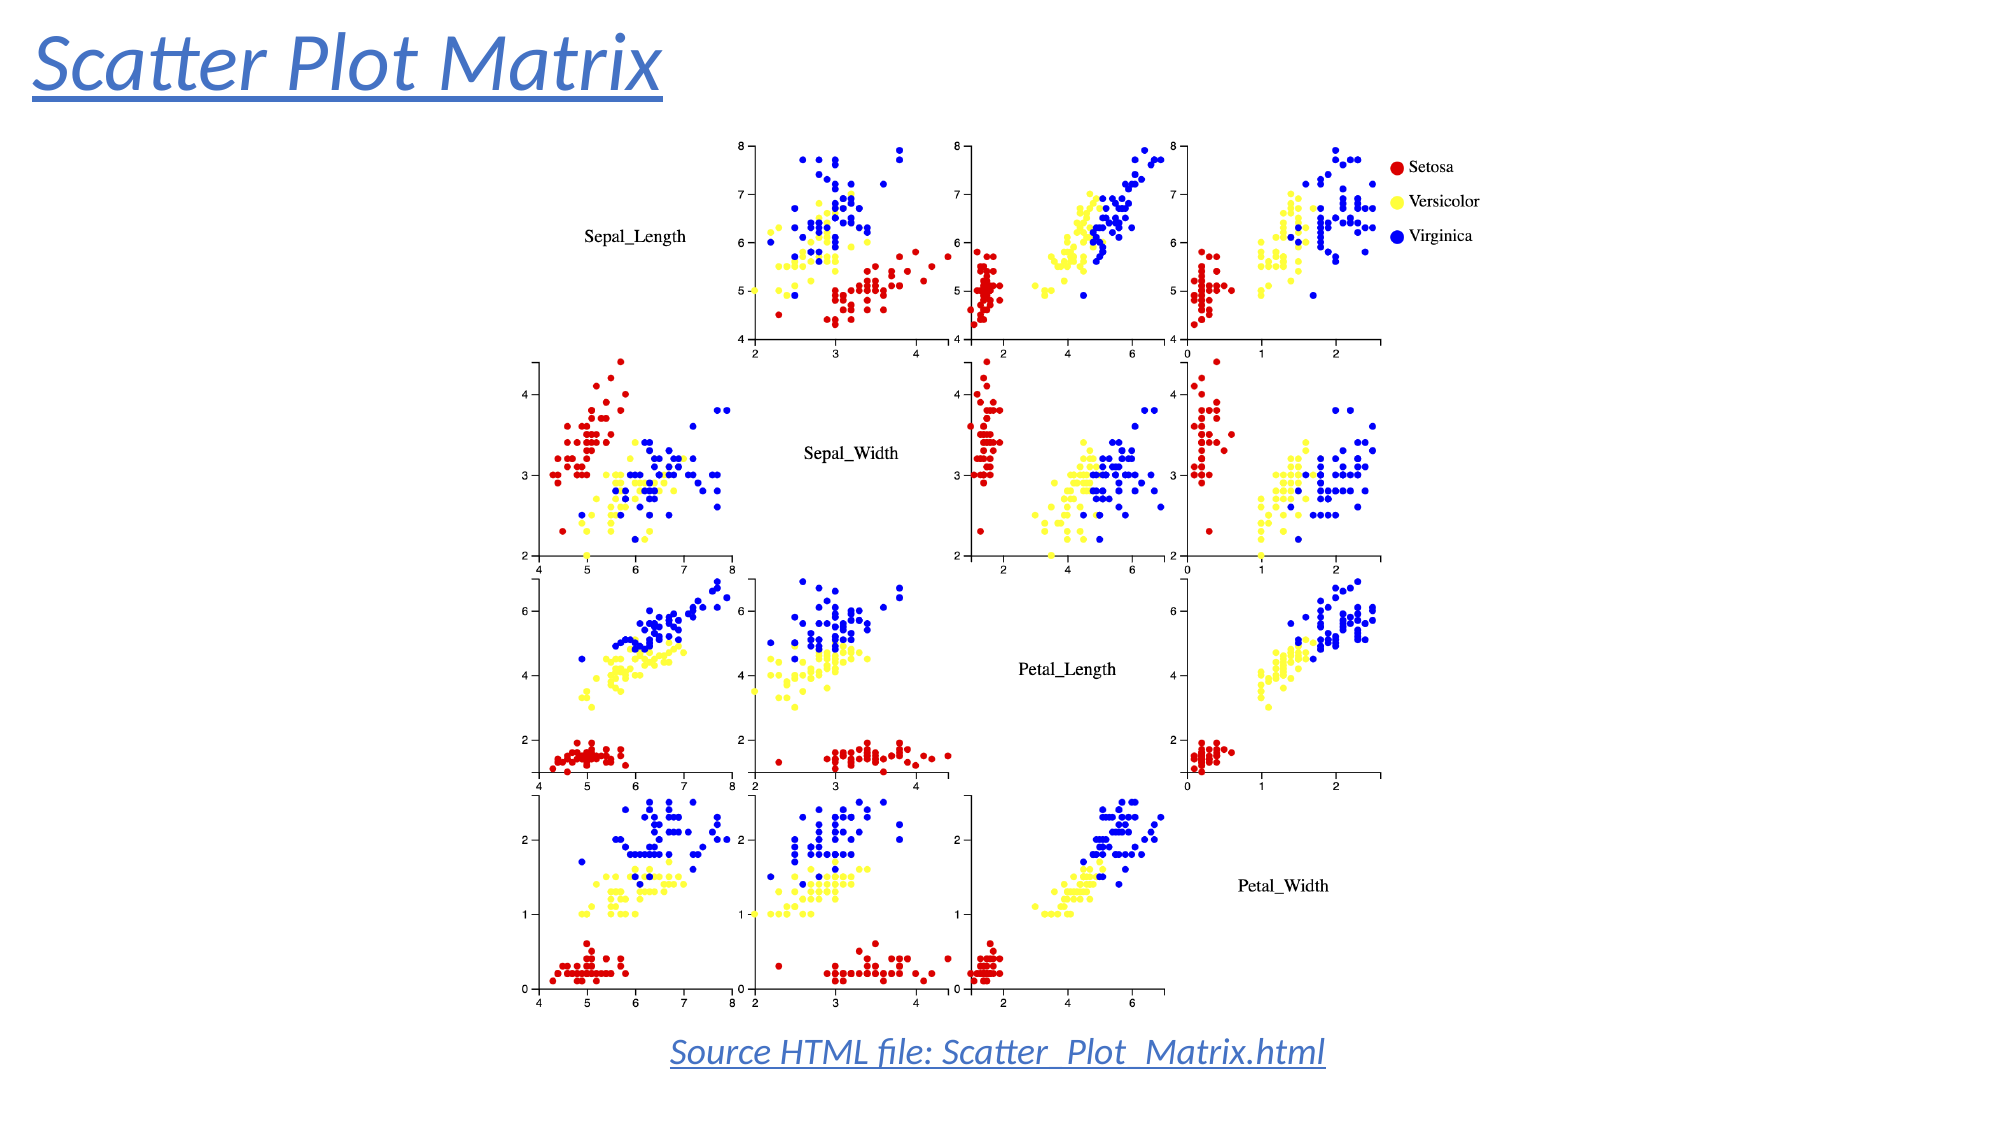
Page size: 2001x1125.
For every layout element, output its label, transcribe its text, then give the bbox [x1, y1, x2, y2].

picture [507, 105, 1493, 1020]
text_box Scatter Plot Matrix [17, 0, 679, 115]
text_box Source HTML file: Scatter_Plot_Matrix.html [655, 1020, 1341, 1080]
